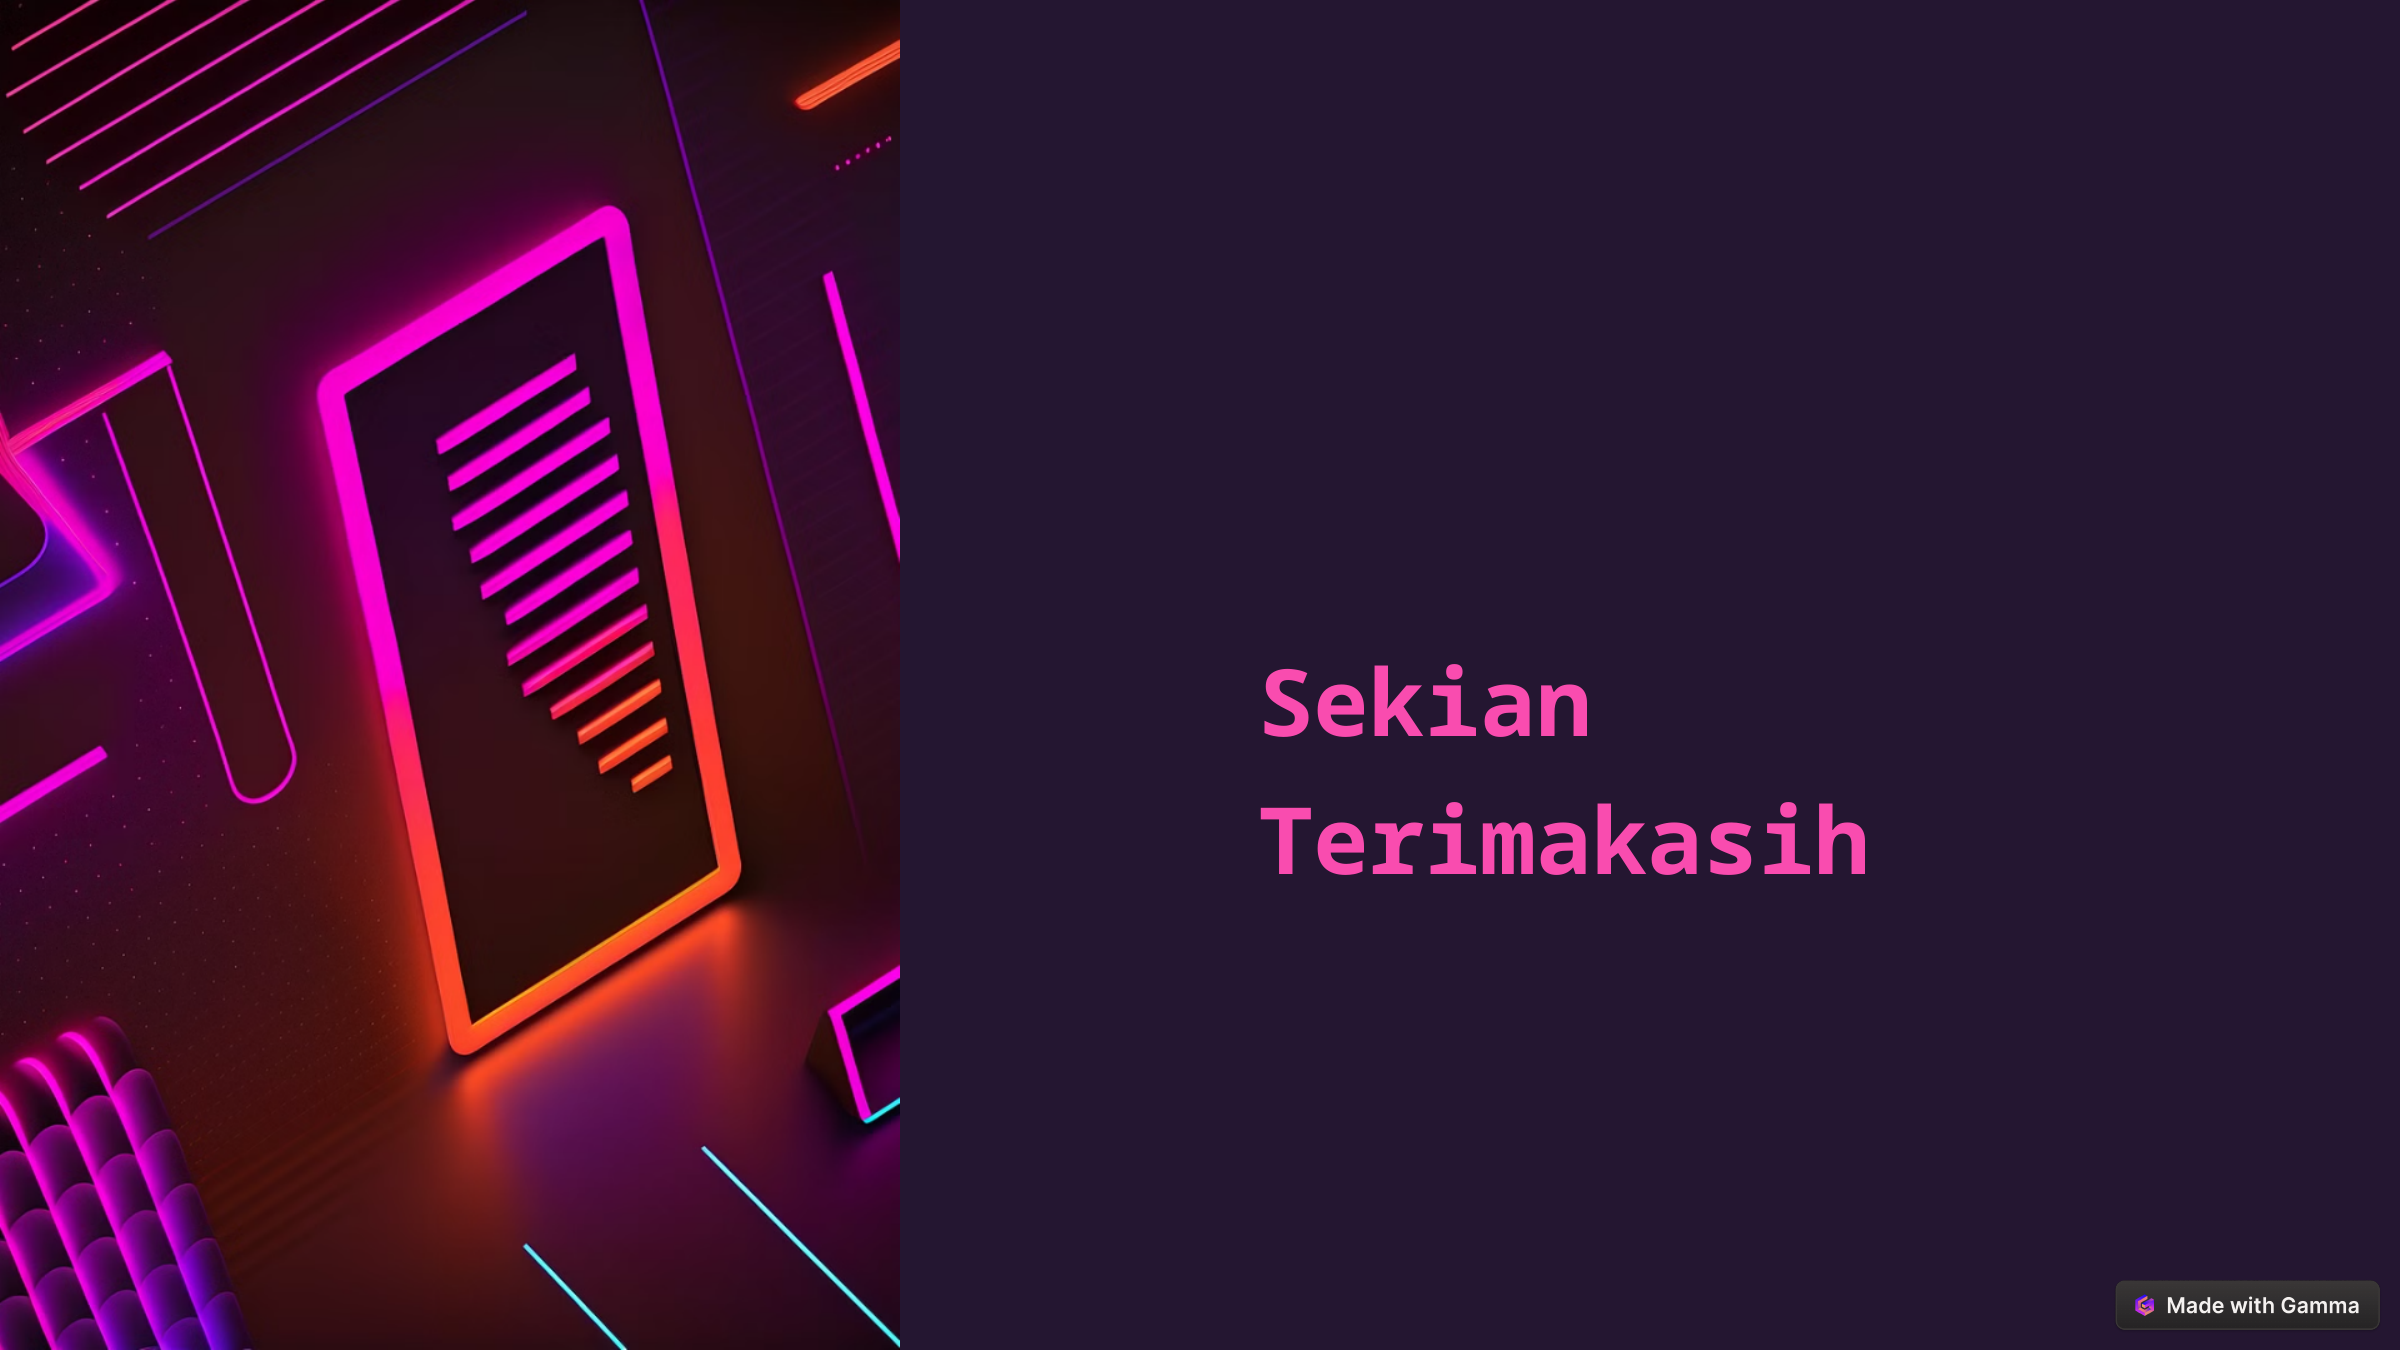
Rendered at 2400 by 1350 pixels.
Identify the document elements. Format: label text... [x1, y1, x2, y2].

picture [2106, 1271, 2389, 1339]
picture [0, 0, 901, 1350]
text_box Sekian Terimakasih [1258, 616, 2104, 734]
